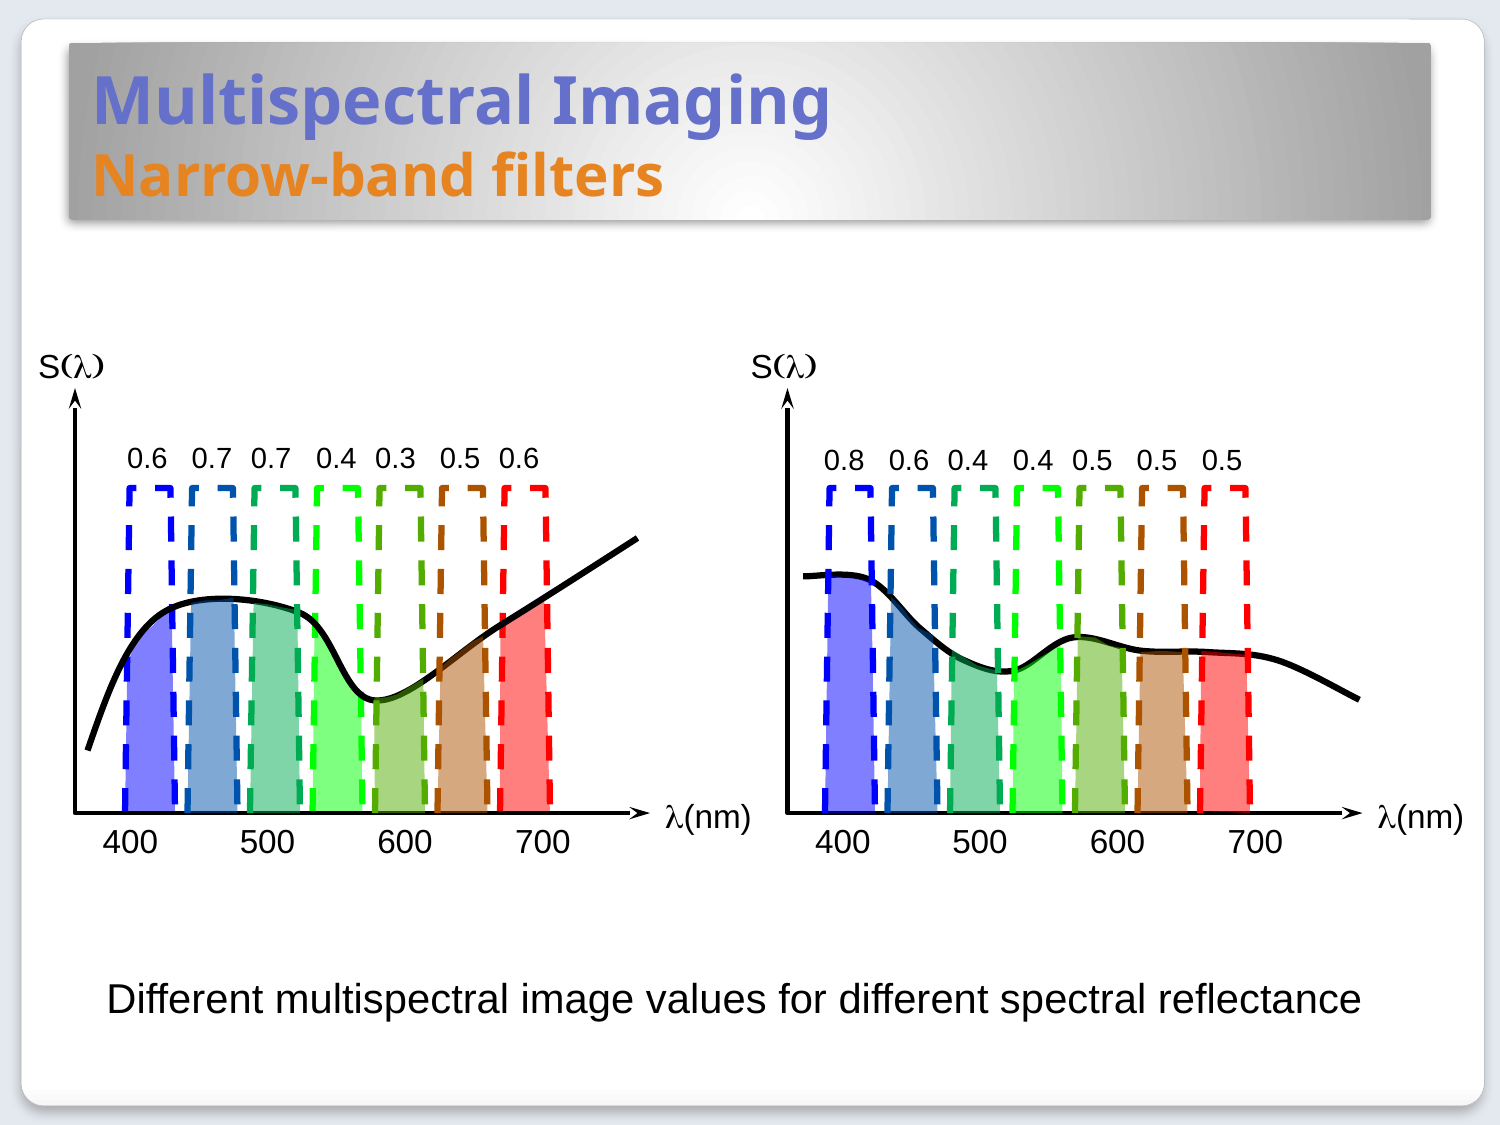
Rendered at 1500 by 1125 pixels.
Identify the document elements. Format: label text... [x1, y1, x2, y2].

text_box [437, 487, 488, 814]
title Multispectral Imaging Narrow-band filters [76, 42, 1420, 216]
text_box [1199, 487, 1251, 814]
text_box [187, 487, 238, 814]
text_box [1012, 487, 1063, 814]
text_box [737, 337, 1480, 869]
text_box Different multispectral image values for different spectral reflectance [91, 964, 1378, 1029]
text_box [949, 487, 1001, 814]
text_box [1074, 487, 1126, 814]
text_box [249, 487, 301, 814]
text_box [824, 487, 876, 814]
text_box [887, 487, 938, 814]
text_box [373, 487, 426, 814]
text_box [1137, 487, 1188, 814]
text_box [24, 337, 736, 869]
